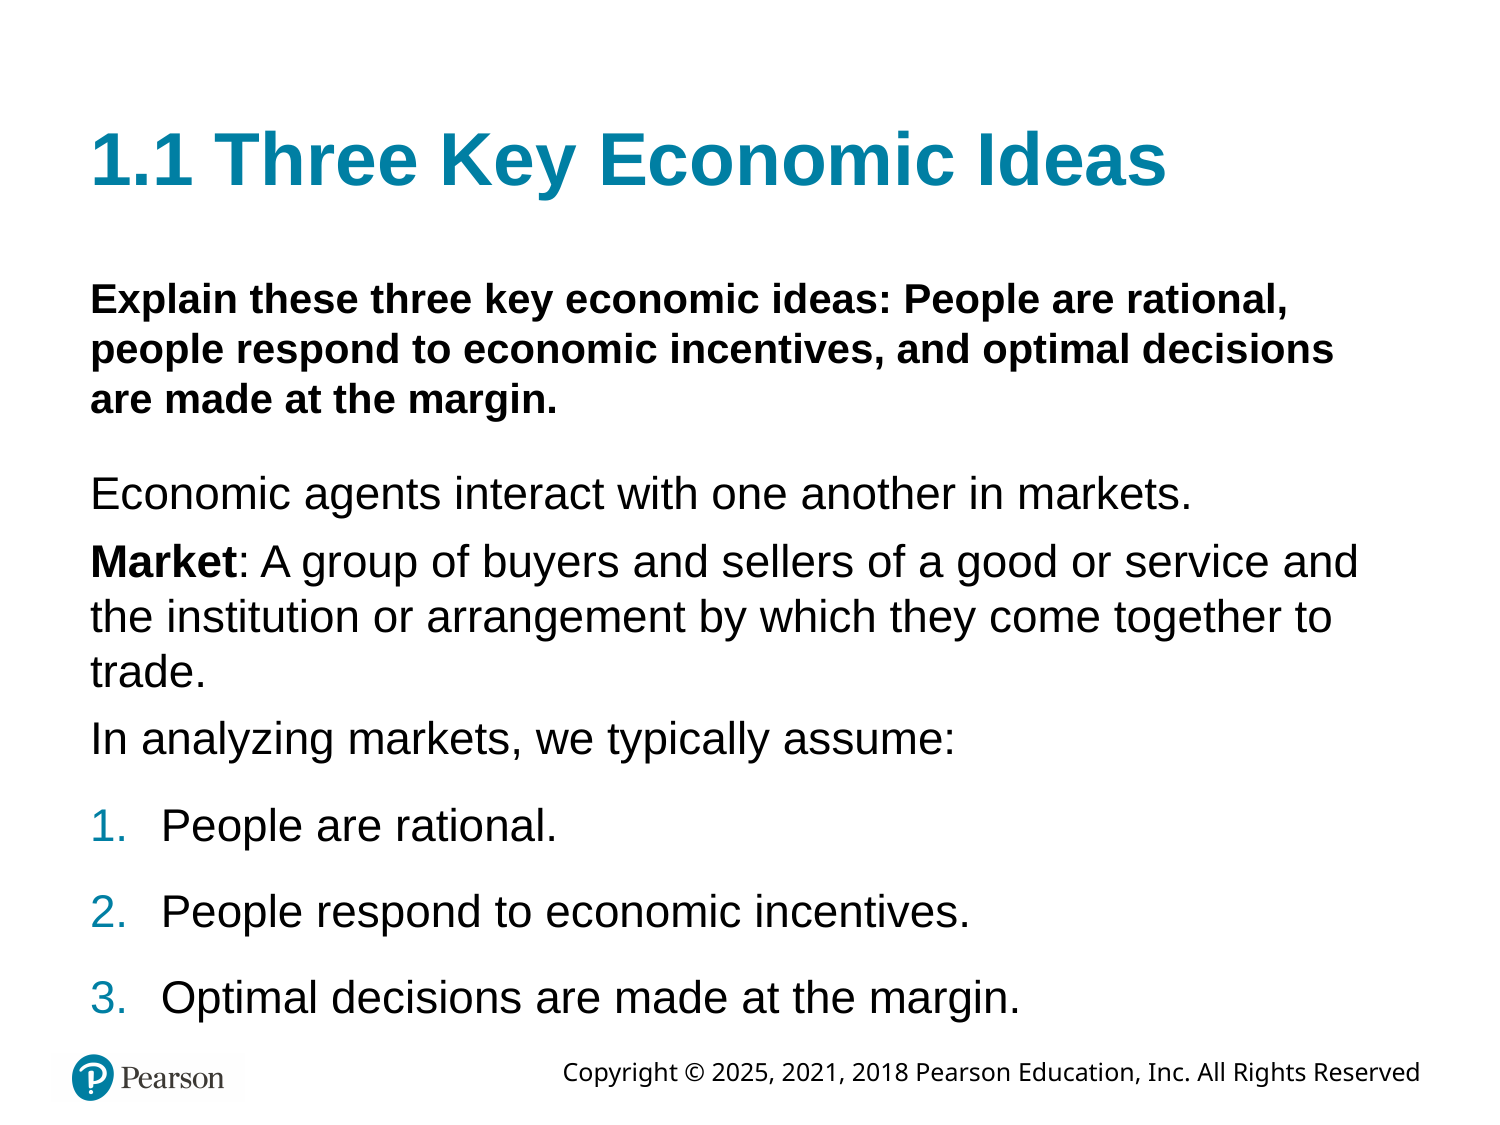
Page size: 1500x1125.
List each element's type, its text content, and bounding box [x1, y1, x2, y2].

title 1.1 Three Key Economic Ideas [75, 35, 1425, 216]
list Explain these three key economic ideas: People are rational, people respond to economic incentives, and optimal decisions are made at the margin. [75, 256, 1378, 429]
picture [51, 1053, 245, 1102]
list Economic agents interact with one another in markets. Market: A group of buyers and sellers of a good or service and the institution or arrangement by which they come together to trade. In analyzing markets, we typically assume: People are rational. People respond to economic incentives. Optimal decisions are made at the margin. [75, 449, 1425, 1035]
